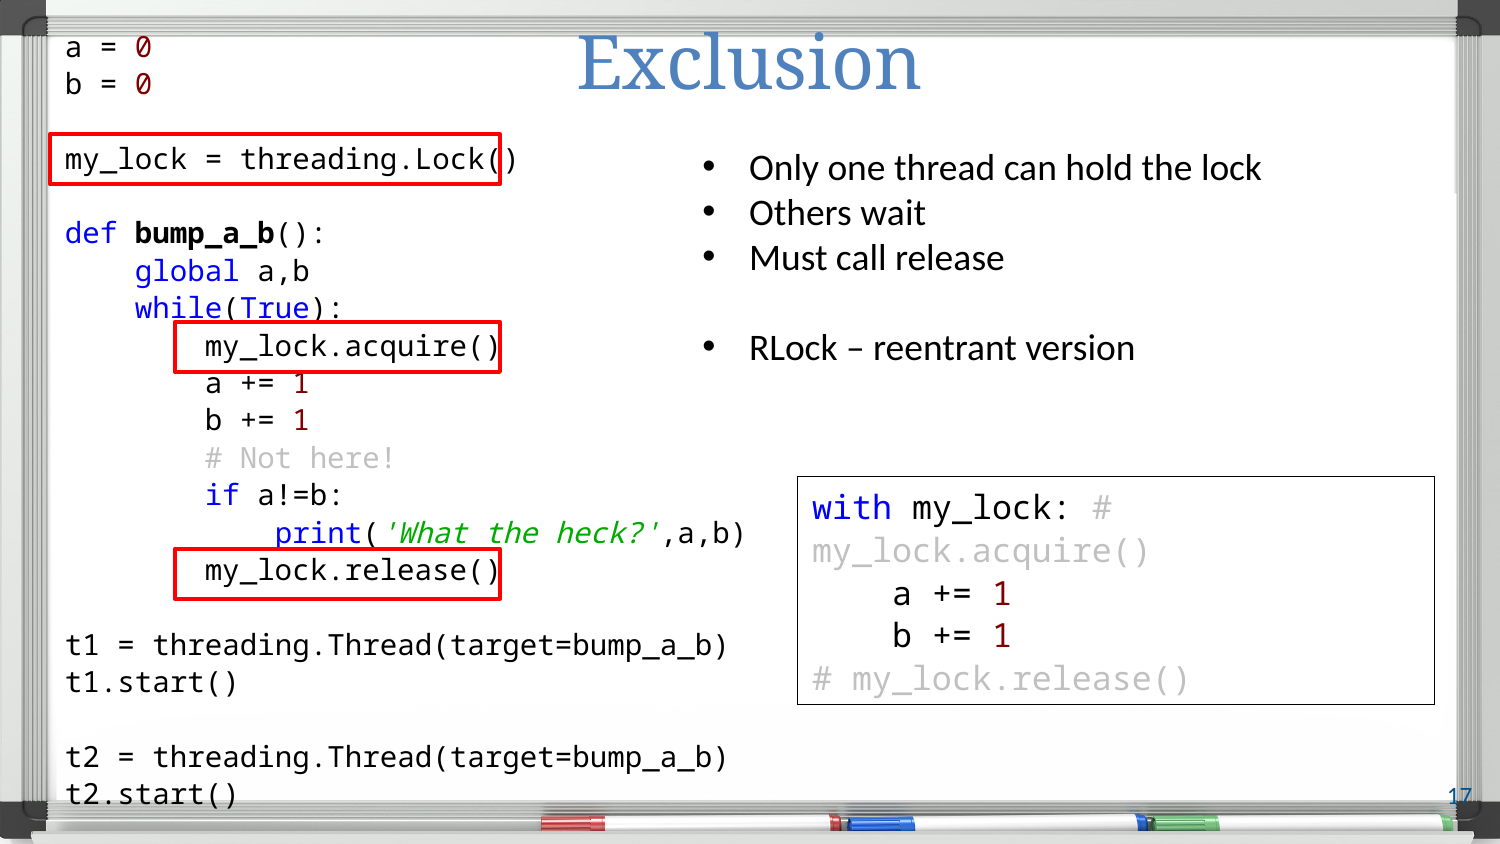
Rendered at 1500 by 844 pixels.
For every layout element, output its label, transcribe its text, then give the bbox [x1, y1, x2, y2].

text_box [173, 547, 502, 601]
text_box [48, 132, 502, 186]
text_box Only one thread can hold the lock Others wait Must call release RLock – reentrant version [687, 135, 1325, 376]
title Exclusion [12, 9, 1488, 110]
slide_number 17 [1387, 771, 1488, 817]
text_box [173, 320, 502, 374]
picture [0, 0, 1500, 844]
text_box a = 0 b = 0 my_lock = threading.Lock() def bump_a_b(): global a,b while(True): my_lock.acquire() a += 1 b += 1 # Not here! if a!=b: print('What the heck?',a,b) my_lock.release() t1 = threading.Thread(target=bump_a_b) t1.start() t2 = threading.Thread(target=bump_a_b) t2.start() [49, 18, 1263, 818]
text_box with my_lock: # my_lock.acquire() a += 1 b += 1 # my_lock.release() [797, 476, 1435, 705]
